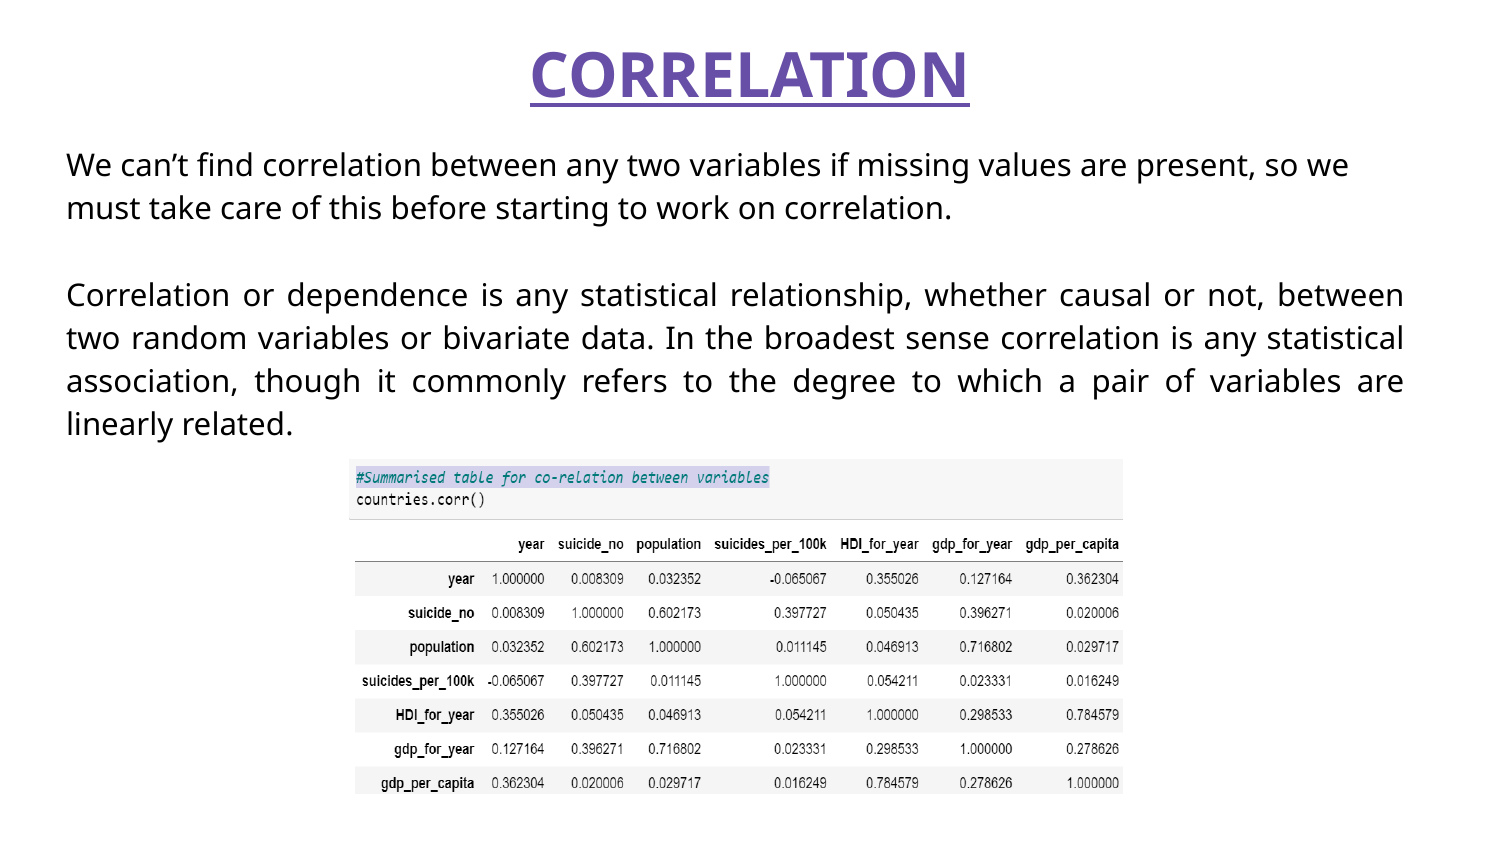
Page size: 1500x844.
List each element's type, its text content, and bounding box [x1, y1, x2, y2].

title CORRELATION [51, 20, 1449, 115]
picture [349, 459, 1124, 795]
list We can’t find correlation between any two variables if missing values are present, so we must take care of this before starting to work on correlation. [51, 124, 1449, 720]
text_box Correlation or dependence is any statistical relationship, whether causal or not, between two random variables or bivariate data. In the broadest sense correlation is any statistical association, though it commonly refers to the degree to which a pair of variables are linearly related. [51, 254, 1422, 590]
